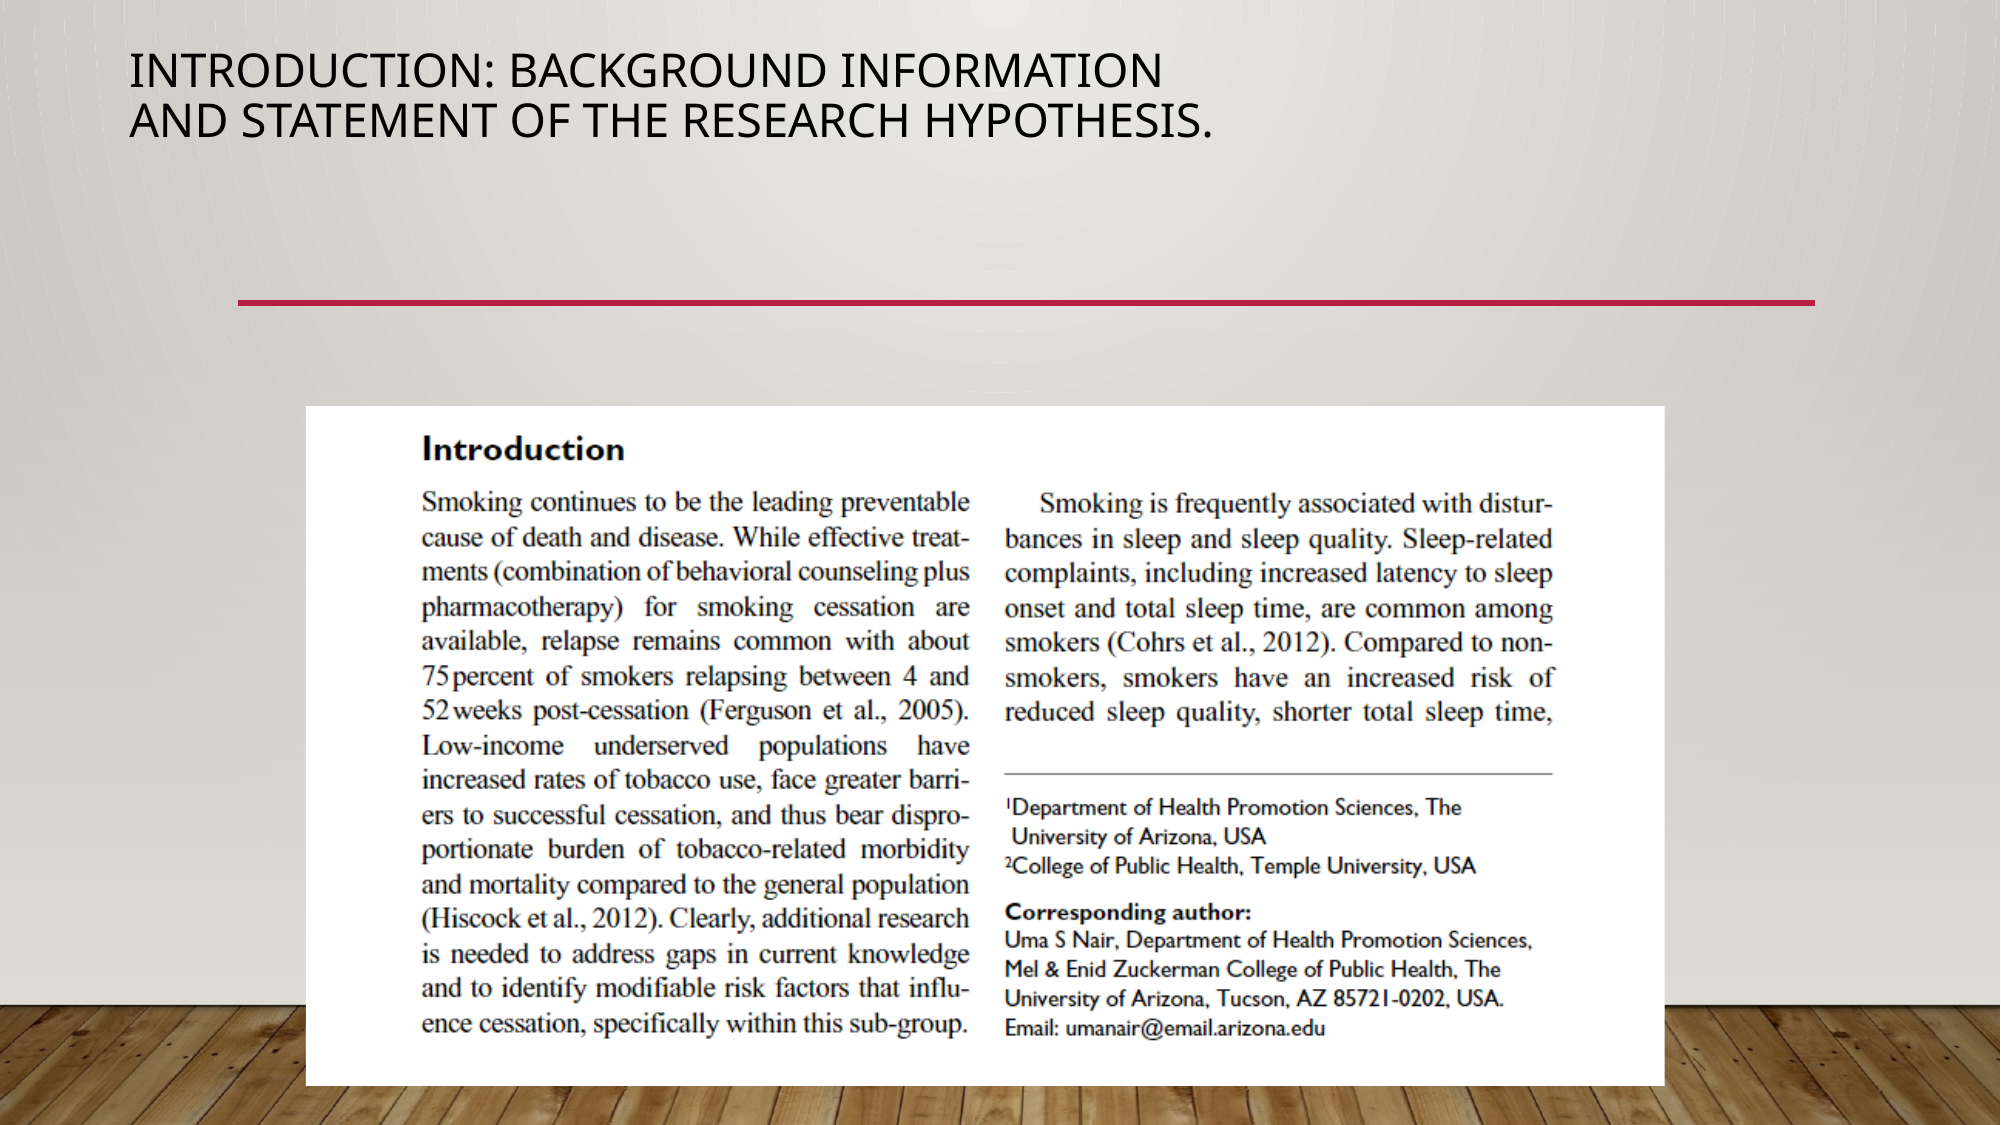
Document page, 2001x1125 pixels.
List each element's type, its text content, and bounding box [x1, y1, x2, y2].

picture [0, 405, 2000, 1125]
title Introduction: Background information and statement of the research hypothesis. [114, 39, 1285, 212]
